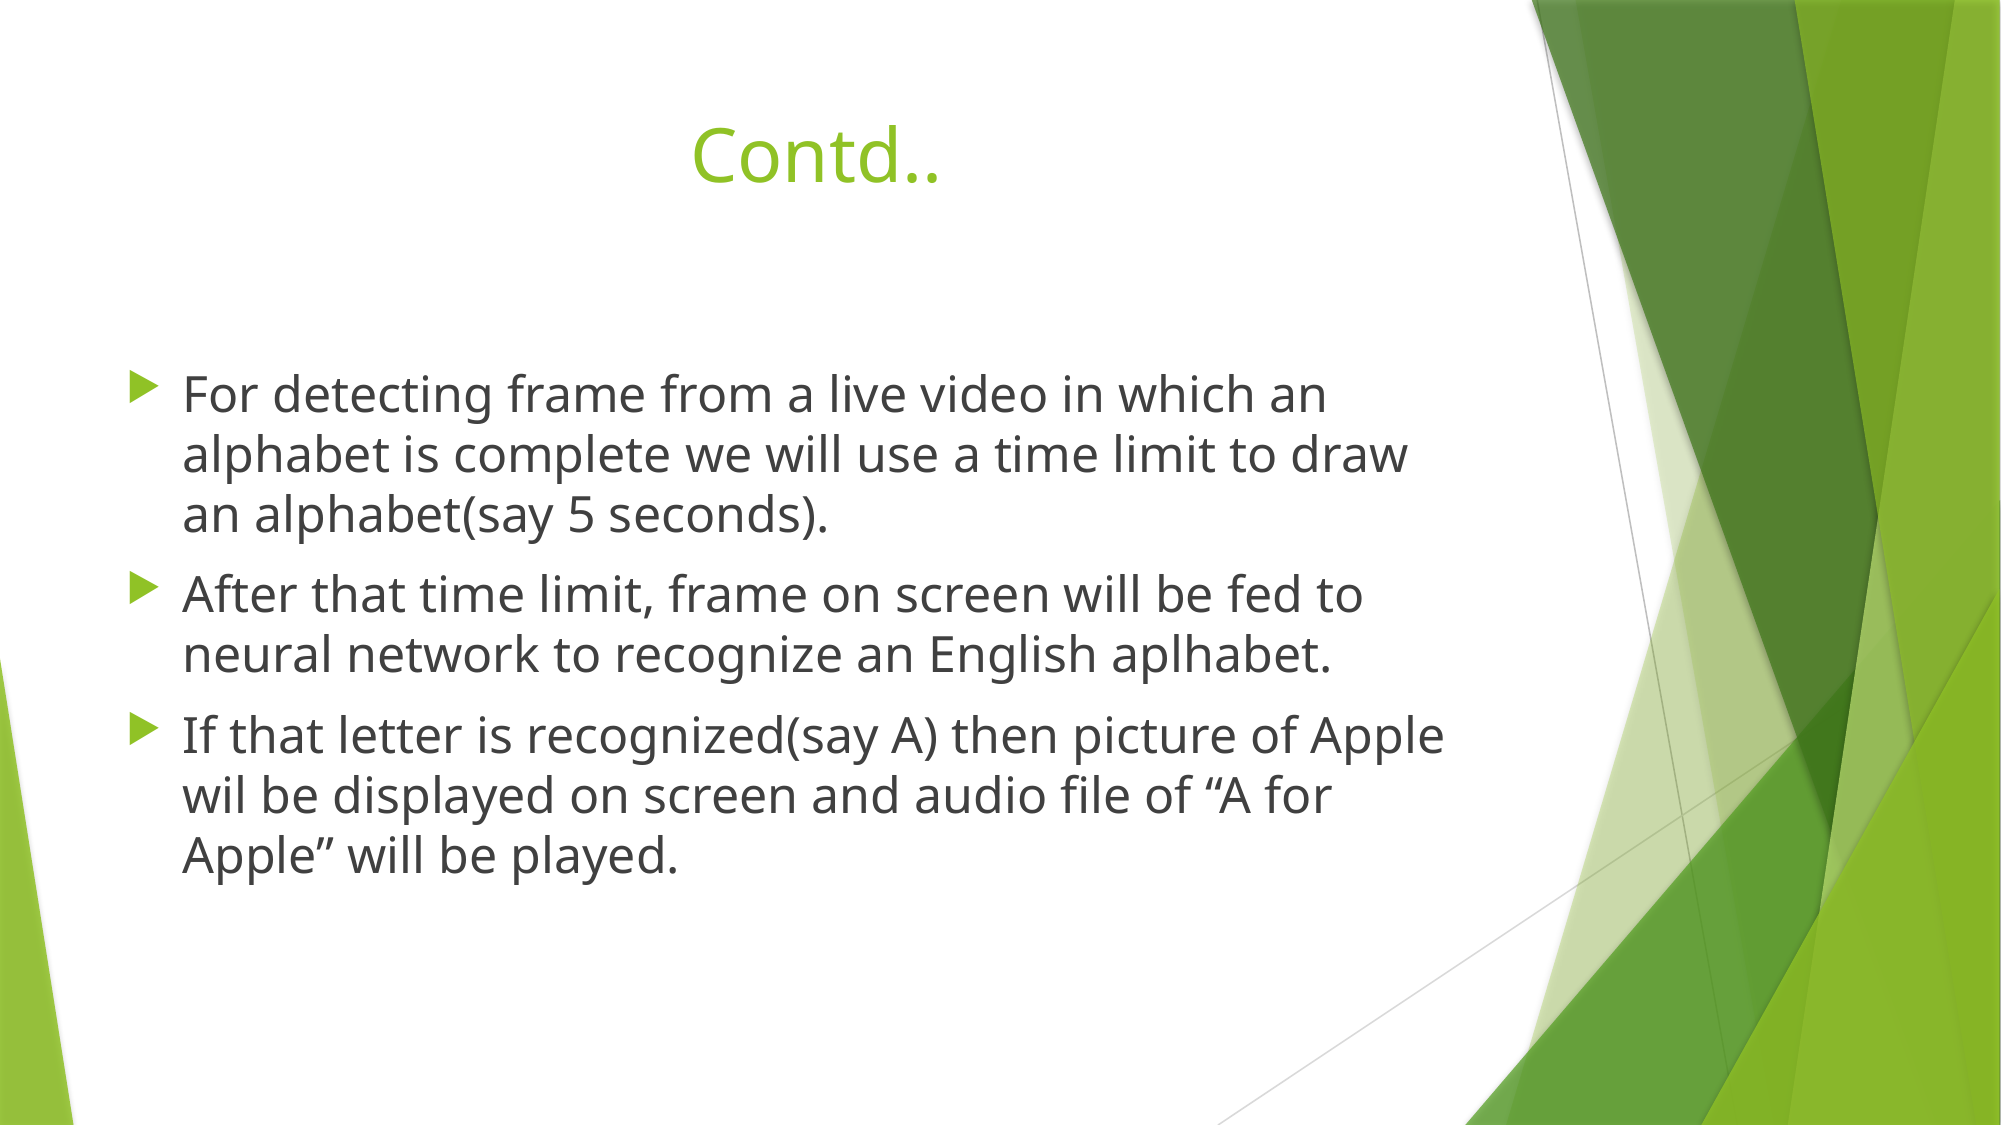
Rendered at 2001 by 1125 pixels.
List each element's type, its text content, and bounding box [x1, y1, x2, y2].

title Contd.. [111, 99, 1522, 317]
list For detecting frame from a live video in which an alphabet is complete we will use a time limit to draw an alphabet(say 5 seconds). After that time limit, frame on screen will be fed to neural network to recognize an English aplhabet. If that letter is recognized(say A) then picture of Apple wil be displayed on screen and audio file of “A for Apple” will be played. [111, 354, 1495, 992]
